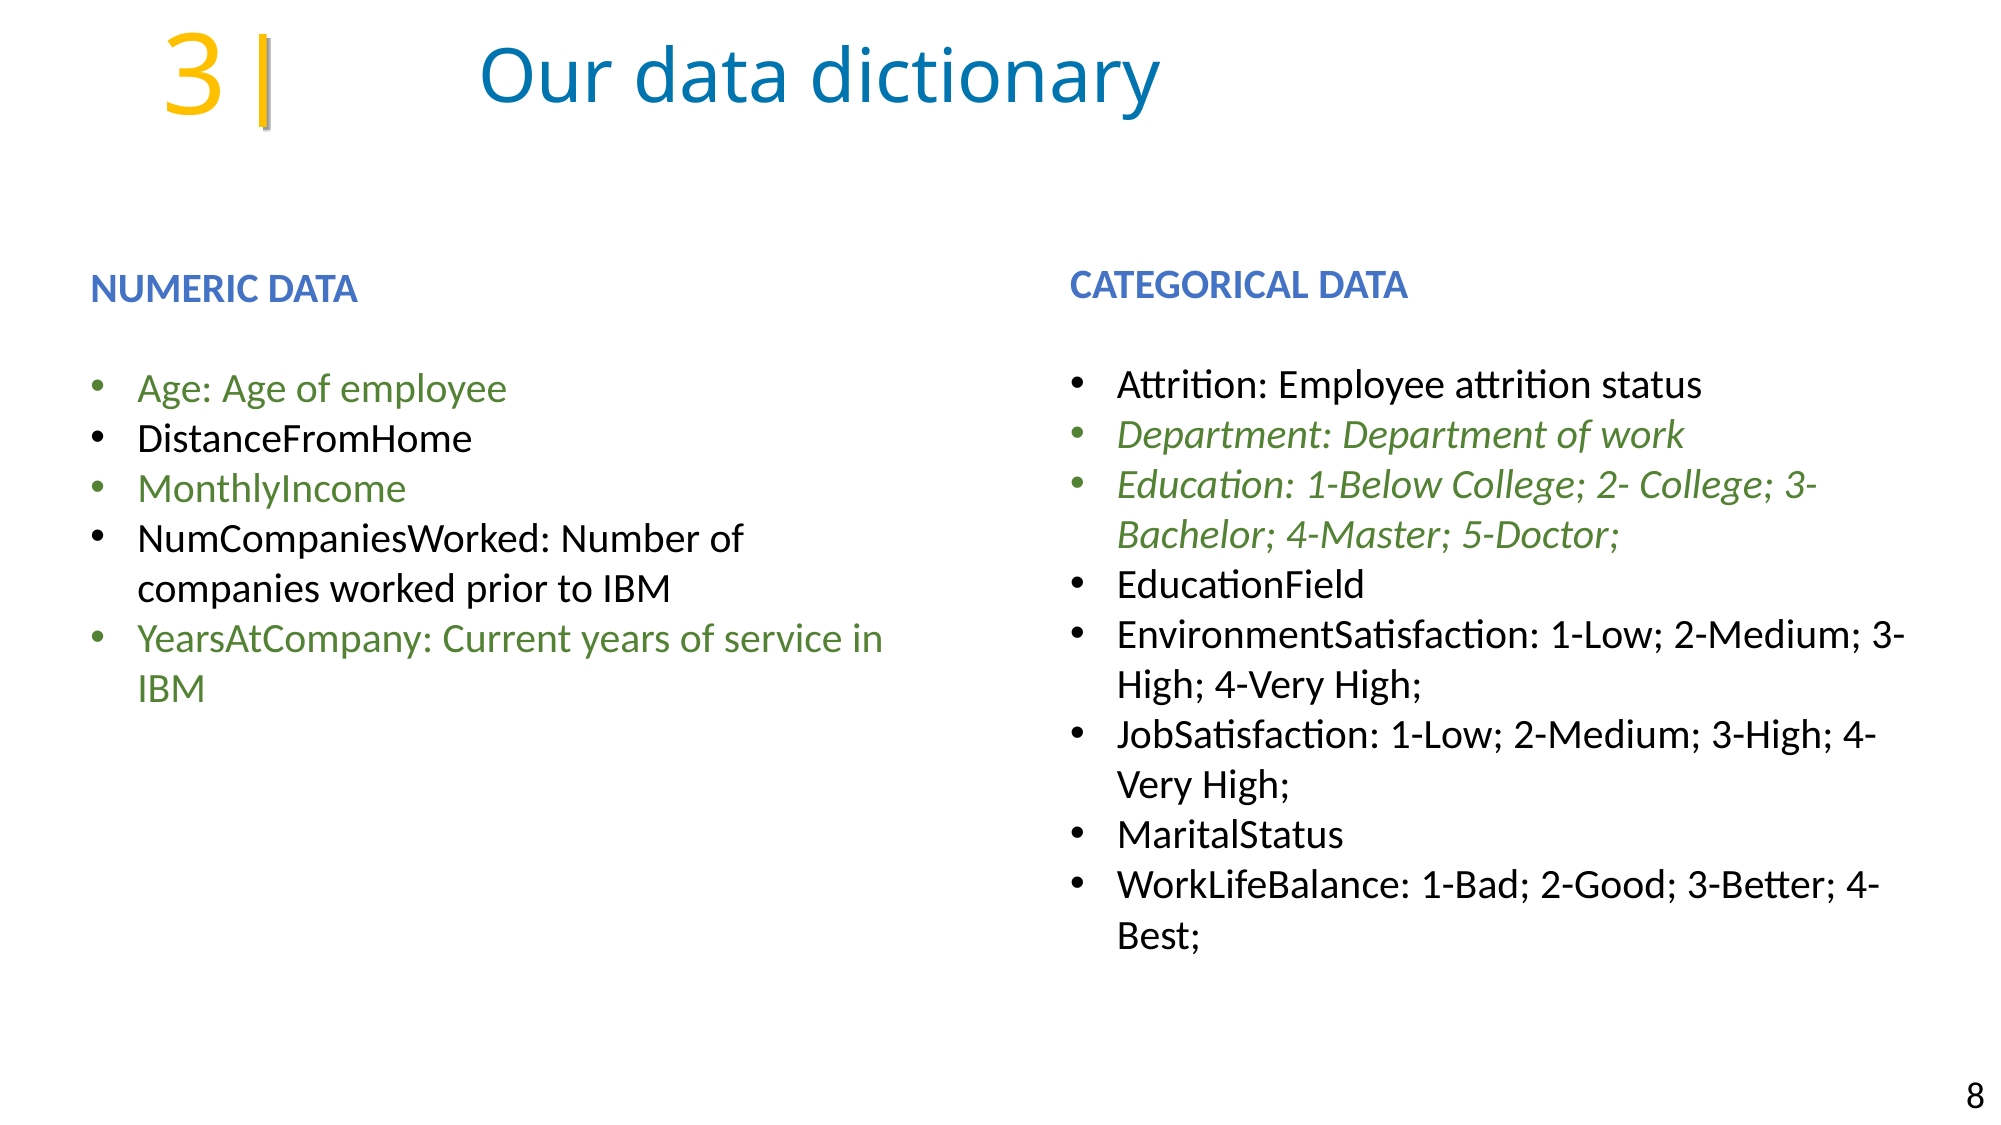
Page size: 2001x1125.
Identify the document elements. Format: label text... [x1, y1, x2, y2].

text_box NUMERIC DATA Age: Age of employee DistanceFromHome MonthlyIncome NumCompaniesWorked: Number of companies worked prior to IBM YearsAtCompany: Current years of service in IBM [75, 253, 928, 819]
text_box [259, 33, 267, 127]
list Our data dictionary [390, 29, 1365, 127]
text_box CATEGORICAL DATA Attrition: Employee attrition status Department: Department of work Education: 1-Below College; 2- College; 3-Bachelor; 4-Master; 5-Doctor; EducationField EnvironmentSatisfaction: 1-Low; 2-Medium; 3-High; 4-Very High; JobSatisfaction: 1-Low; 2-Medium; 3-High; 4-Very High; MaritalStatus WorkLifeBalance: 1-Bad; 2-Good; 3-Better; 4-Best; [1055, 249, 1957, 965]
text_box 8 [1914, 1063, 2000, 1124]
list 3 [0, 9, 390, 148]
